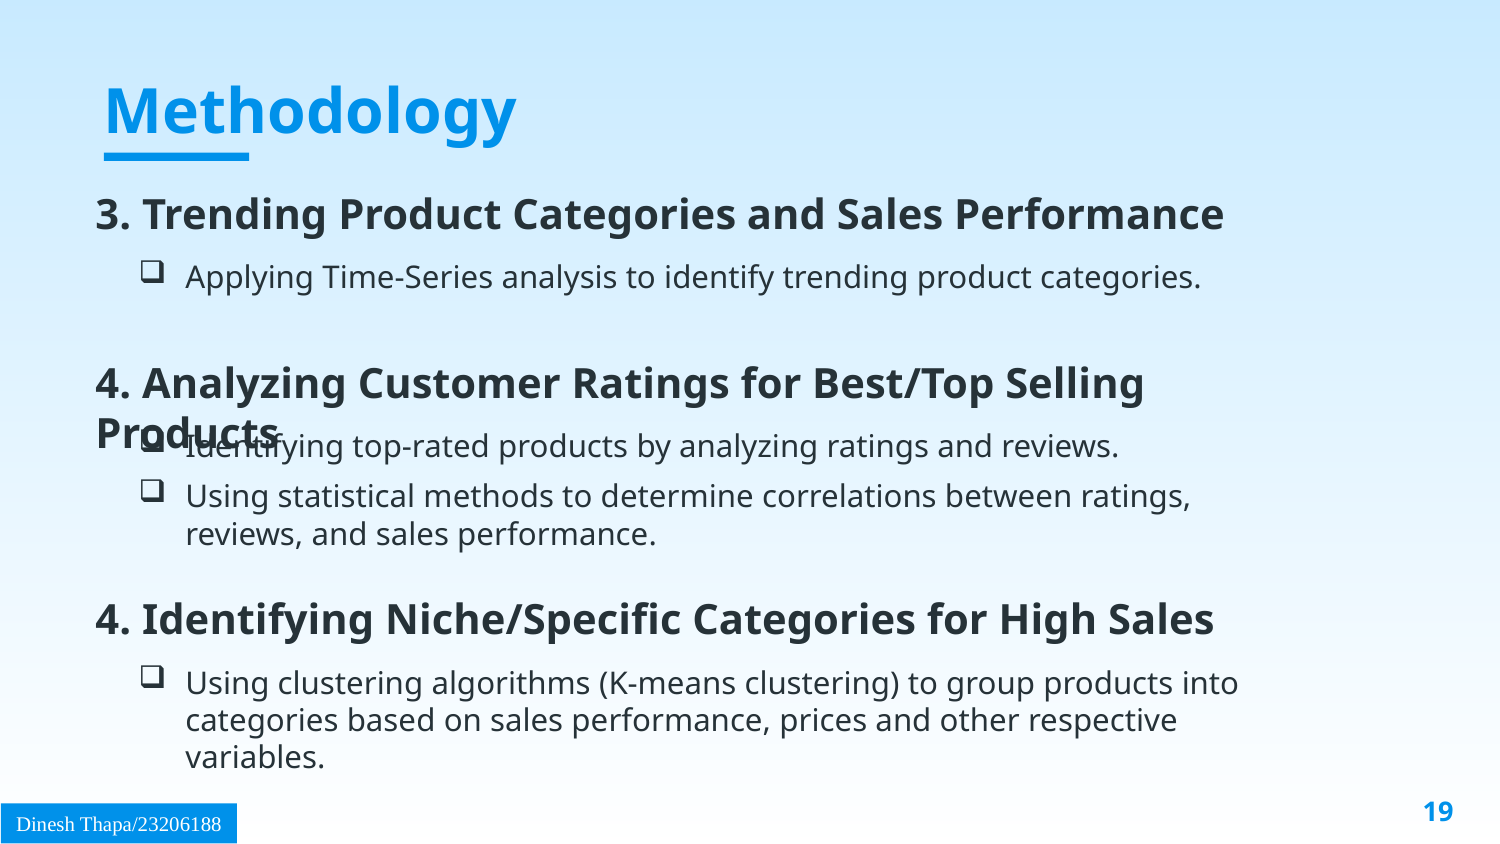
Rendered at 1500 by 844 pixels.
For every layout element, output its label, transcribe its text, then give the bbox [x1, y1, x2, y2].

text_box Applying Time-Series analysis to identify trending product categories. [123, 242, 1312, 330]
slide_number 19 [1378, 779, 1469, 844]
text_box Dinesh Thapa/23206188 [0, 803, 237, 844]
title Methodology [88, 45, 1331, 161]
text_box 4. Identifying Niche/Specific Categories for High Sales [80, 577, 1269, 665]
text_box 3. Trending Product Categories and Sales Performance [80, 172, 1269, 260]
text_box 4. Analyzing Customer Ratings for Best/Top Selling Products [80, 341, 1269, 429]
text_box Identifying top-rated products by analyzing ratings and reviews. Using statistical methods to determine correlations between ratings, reviews, and sales performance. [123, 411, 1312, 566]
text_box [102, 151, 251, 163]
text_box Using clustering algorithms (K-means clustering) to group products into categories based on sales performance, prices and other respective variables. [123, 647, 1312, 802]
